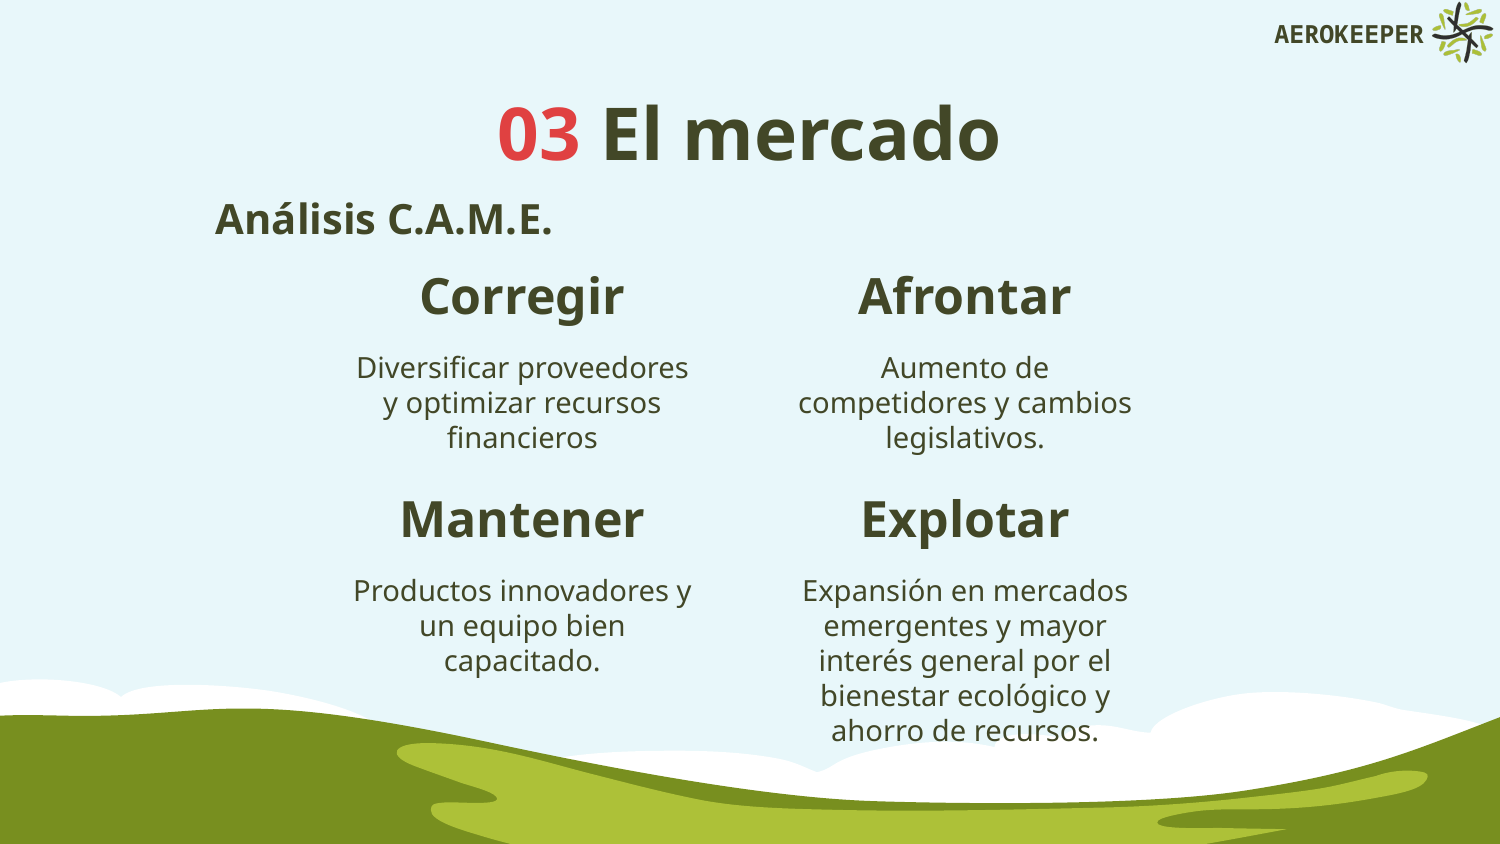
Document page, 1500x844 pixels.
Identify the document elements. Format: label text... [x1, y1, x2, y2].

text_box Diversificar proveedores y optimizar recursos financieros [333, 340, 712, 415]
text_box Análisis C.A.M.E. [200, 184, 680, 258]
text_box Afrontar [776, 275, 1155, 340]
picture [1430, 0, 1495, 66]
text_box Aumento de competidores y cambios legislativos. [776, 340, 1155, 415]
text_box Expansión en mercados emergentes y mayor interés general por el bienestar ecológico y ahorro de recursos. [776, 563, 1155, 637]
text_box Productos innovadores y un equipo bien capacitado. [333, 563, 712, 637]
text_box AEROKEEPER [1259, 2, 1426, 64]
text_box Corregir [333, 275, 712, 340]
title 03 El mercado [118, 72, 1382, 167]
text_box Mantener [333, 498, 712, 563]
text_box Explotar [776, 498, 1155, 563]
